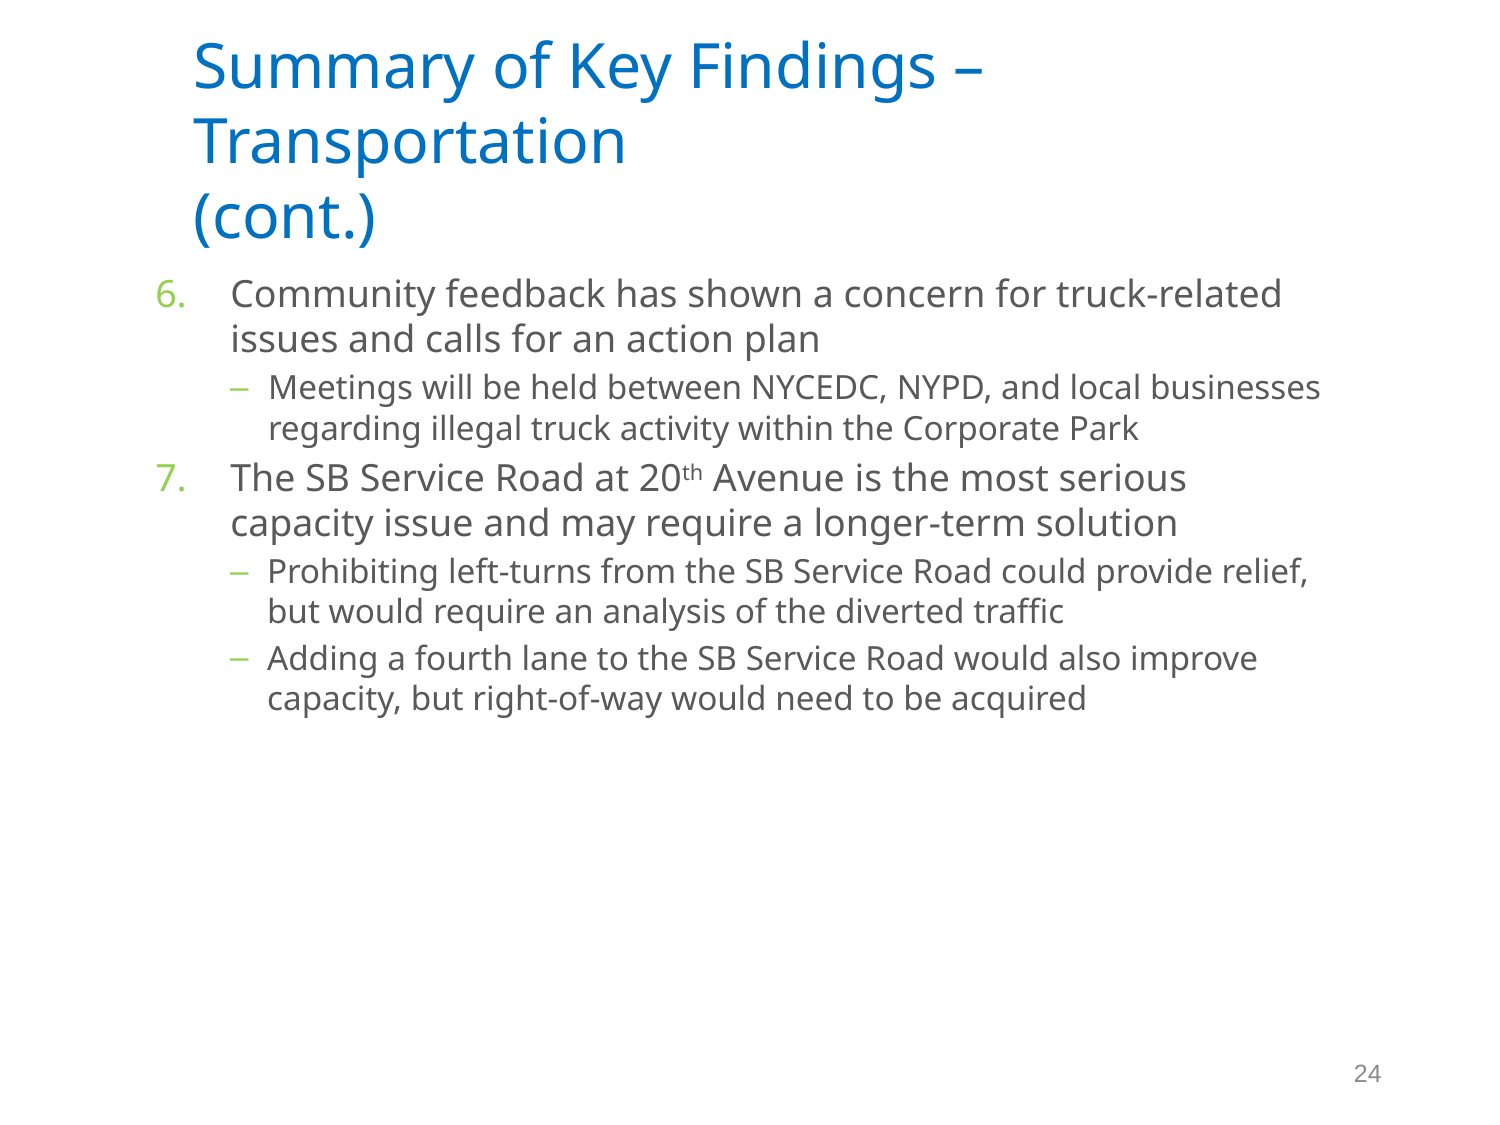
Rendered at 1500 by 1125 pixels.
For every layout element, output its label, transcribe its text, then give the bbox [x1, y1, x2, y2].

title Summary of Key Findings – Transportation (cont.) [74, 44, 1418, 233]
slide_number 24 [1059, 1042, 1397, 1103]
list Community feedback has shown a concern for truck-related issues and calls for an action plan Meetings will be held between NYCEDC, NYPD, and local businesses regarding illegal truck activity within the Corporate Park The SB Service Road at 20th Avenue is the most serious capacity issue and may require a longer-term solution Prohibiting left-turns from the SB Service Road could provide relief, but would require an analysis of the diverted traffic Adding a fourth lane to the SB Service Road would also improve capacity, but right-of-way would need to be acquired [74, 262, 1352, 1064]
